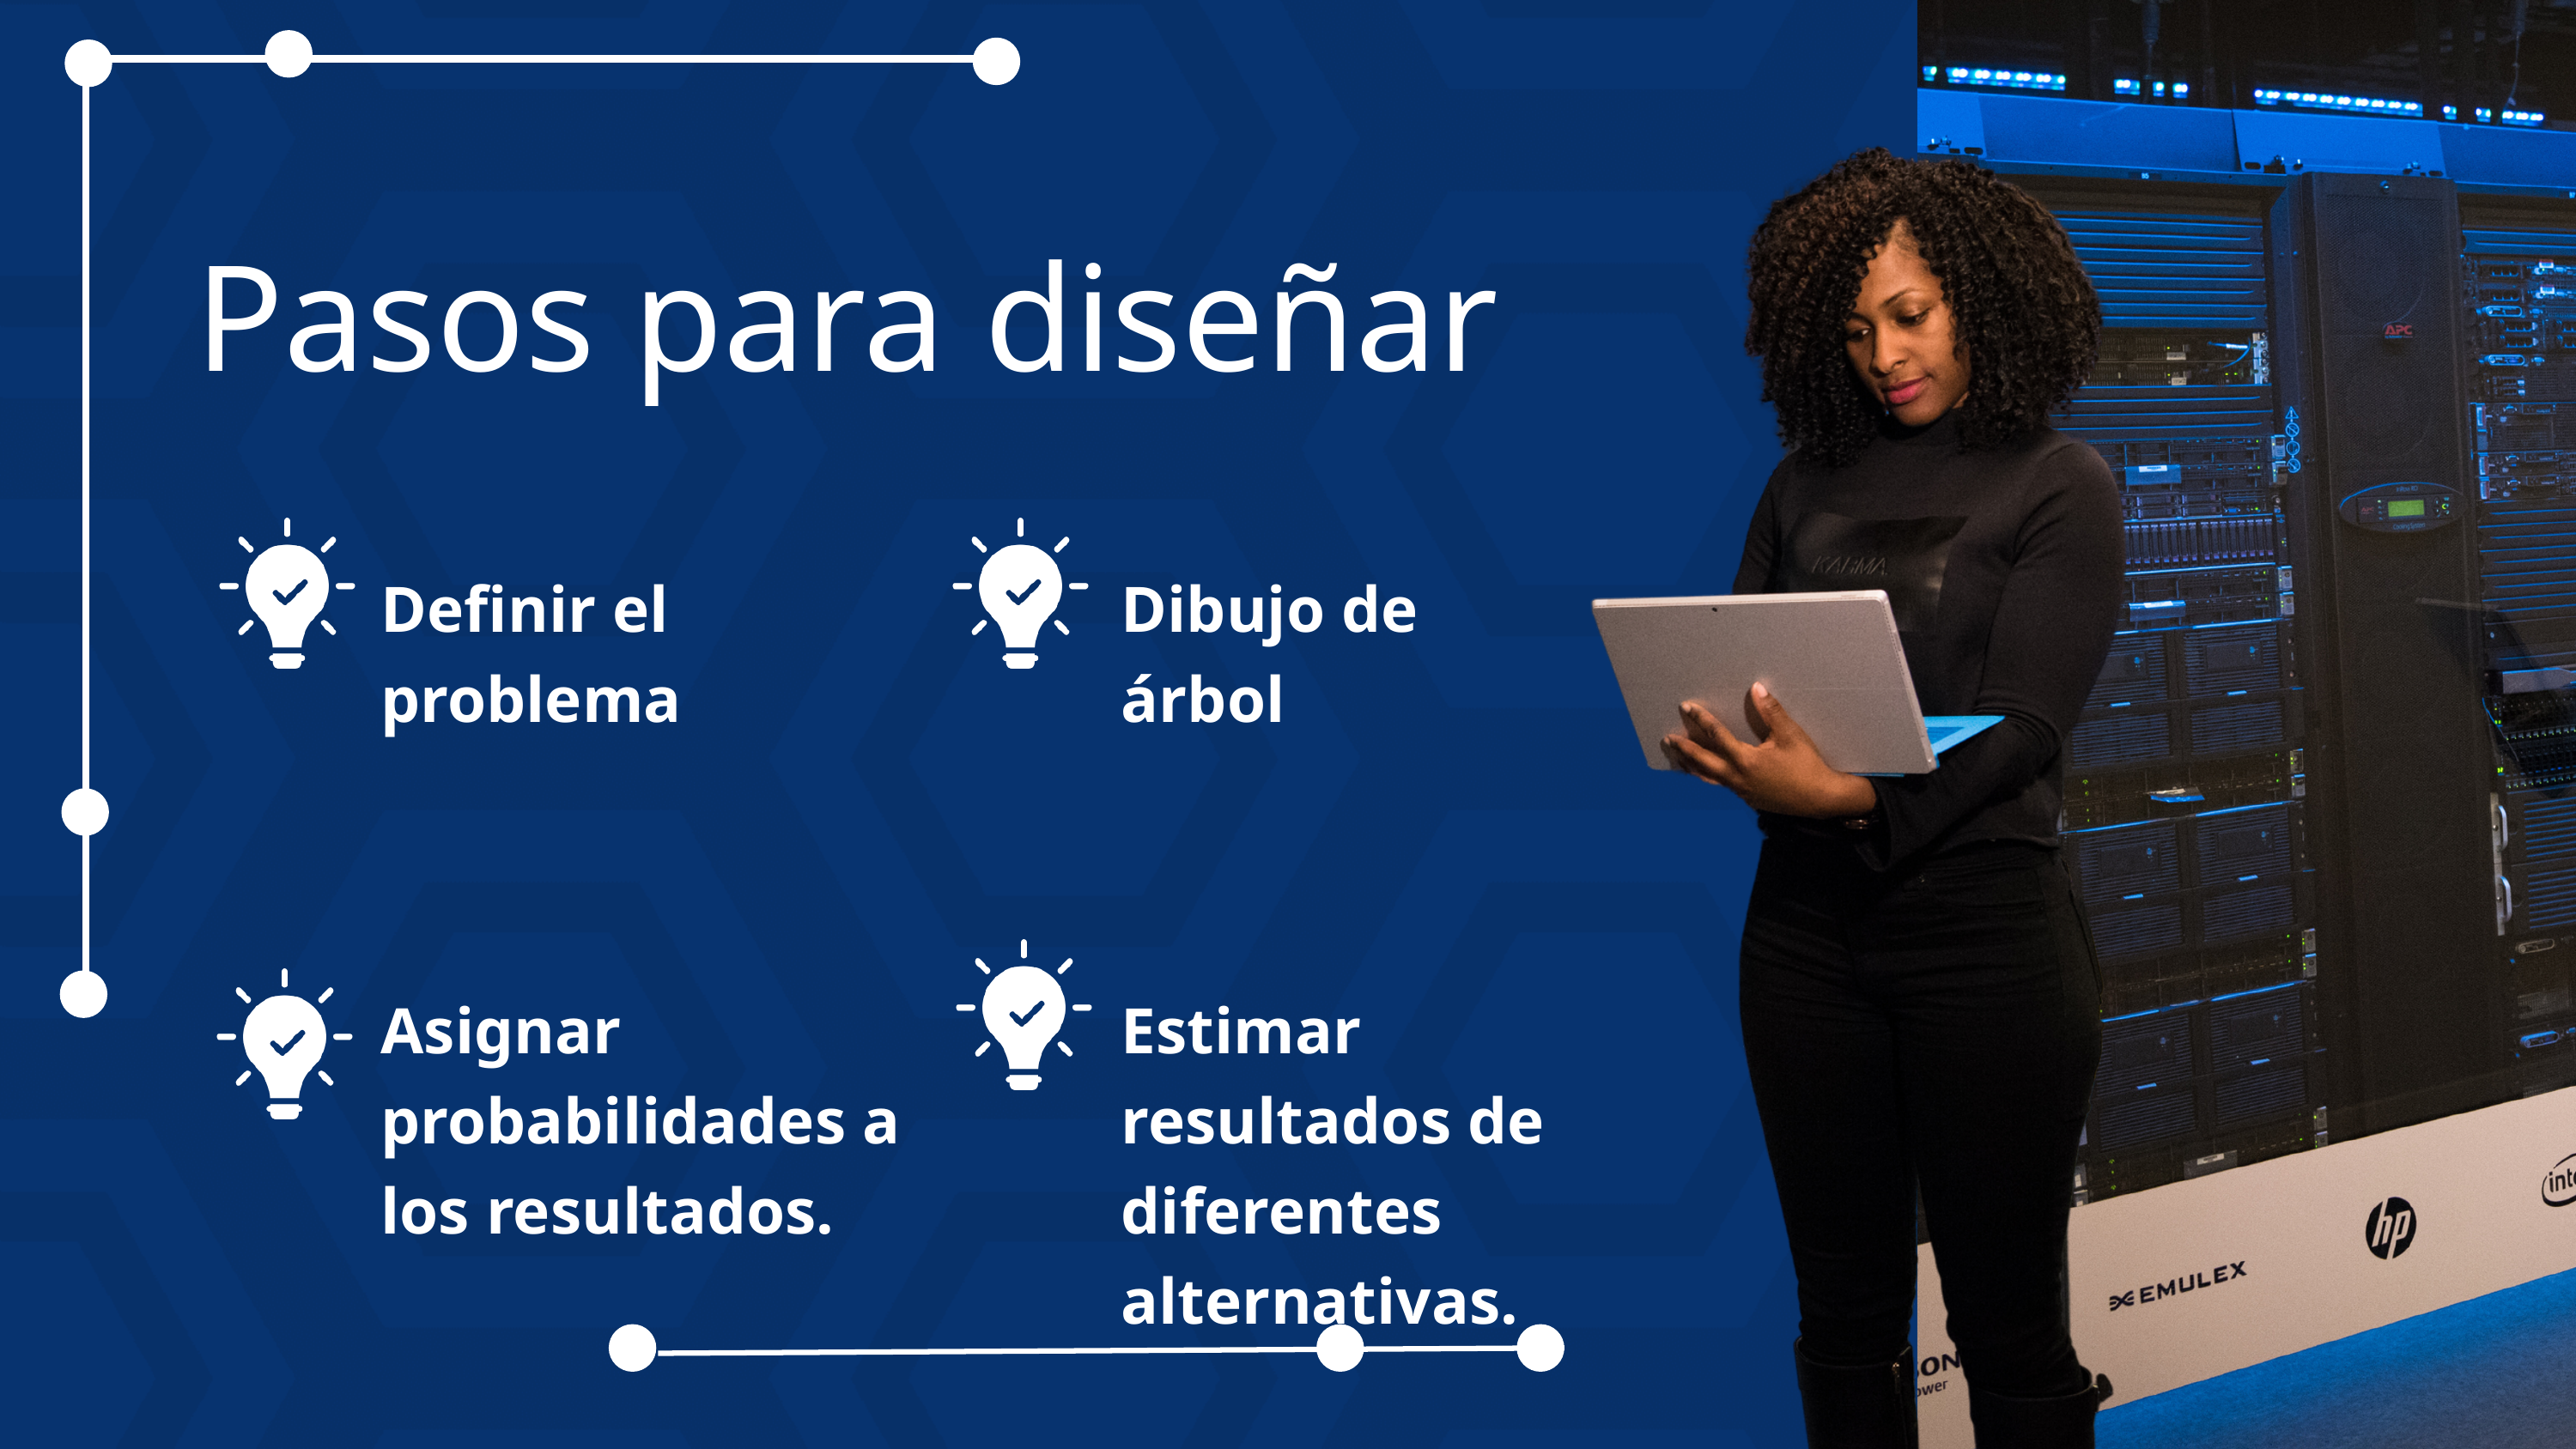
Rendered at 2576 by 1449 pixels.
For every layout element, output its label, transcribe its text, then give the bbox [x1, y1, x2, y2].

picture [1917, 0, 2576, 1449]
text_box [1432, 0, 1915, 1449]
text_box Asignar probabilidades a los resultados. [380, 1026, 927, 1247]
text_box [1315, 1324, 1364, 1373]
text_box [929, 920, 1118, 1109]
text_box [59, 29, 1021, 1019]
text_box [660, 1348, 1311, 1354]
text_box [0, 0, 1432, 1449]
text_box Dibujo de árbol [1121, 555, 1432, 736]
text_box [608, 1324, 657, 1373]
text_box Pasos para diseñar [1025, 189, 1432, 401]
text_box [1516, 1324, 1564, 1373]
text_box [190, 1026, 379, 1138]
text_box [1368, 1348, 1512, 1354]
text_box Estimar resultados de diferentes alternativas. [1121, 976, 1432, 1337]
text_box [1025, 499, 1115, 688]
